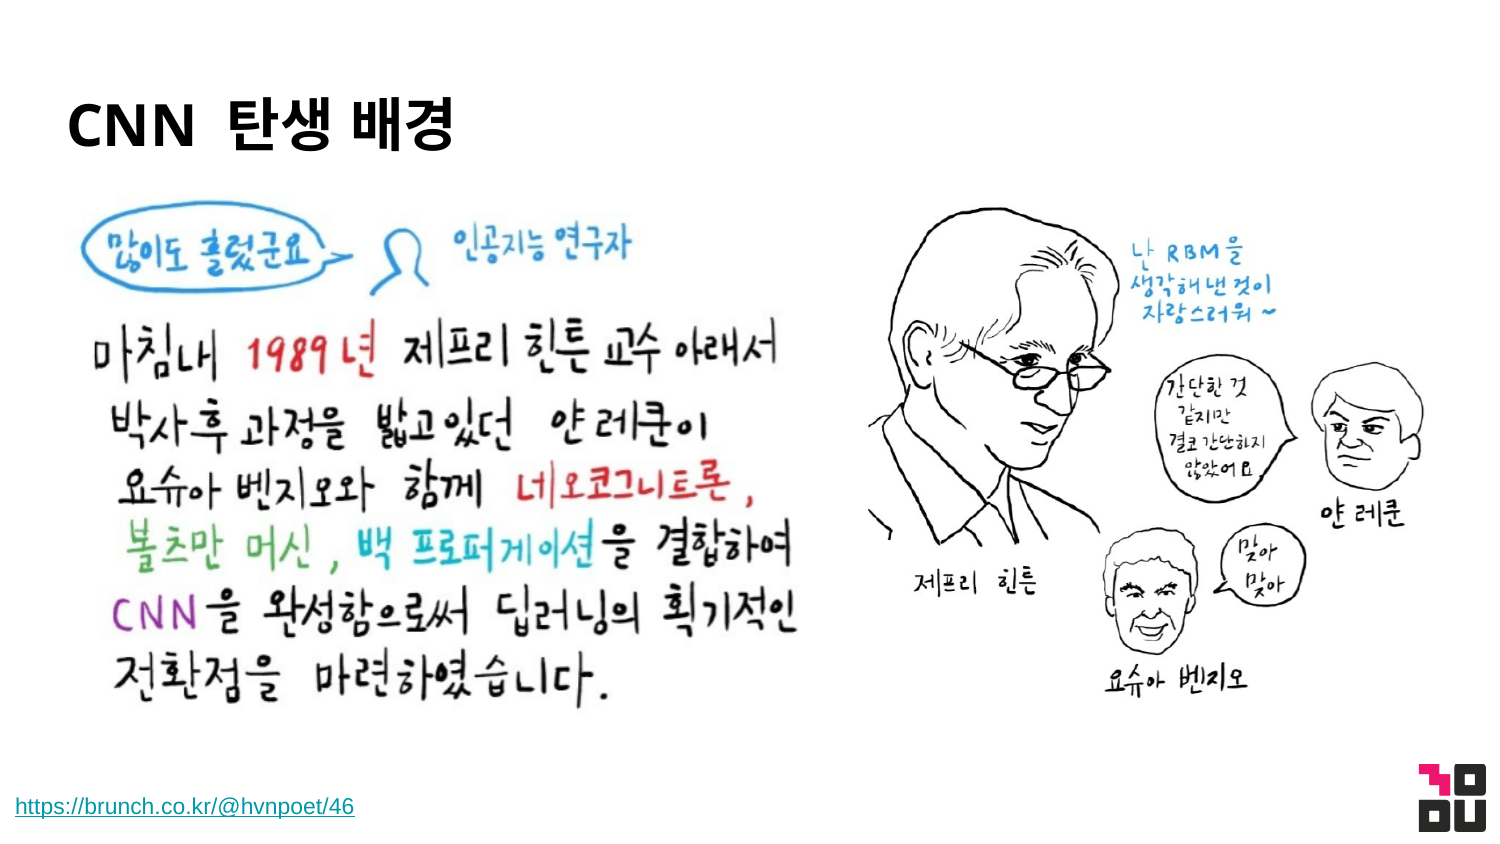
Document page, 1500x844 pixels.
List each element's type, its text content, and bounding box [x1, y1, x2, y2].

picture [50, 166, 1451, 740]
text_box https://brunch.co.kr/@hvnpoet/46 [0, 776, 1162, 832]
title CNN 탄생 배경 [51, 72, 1449, 167]
picture [1418, 763, 1488, 832]
